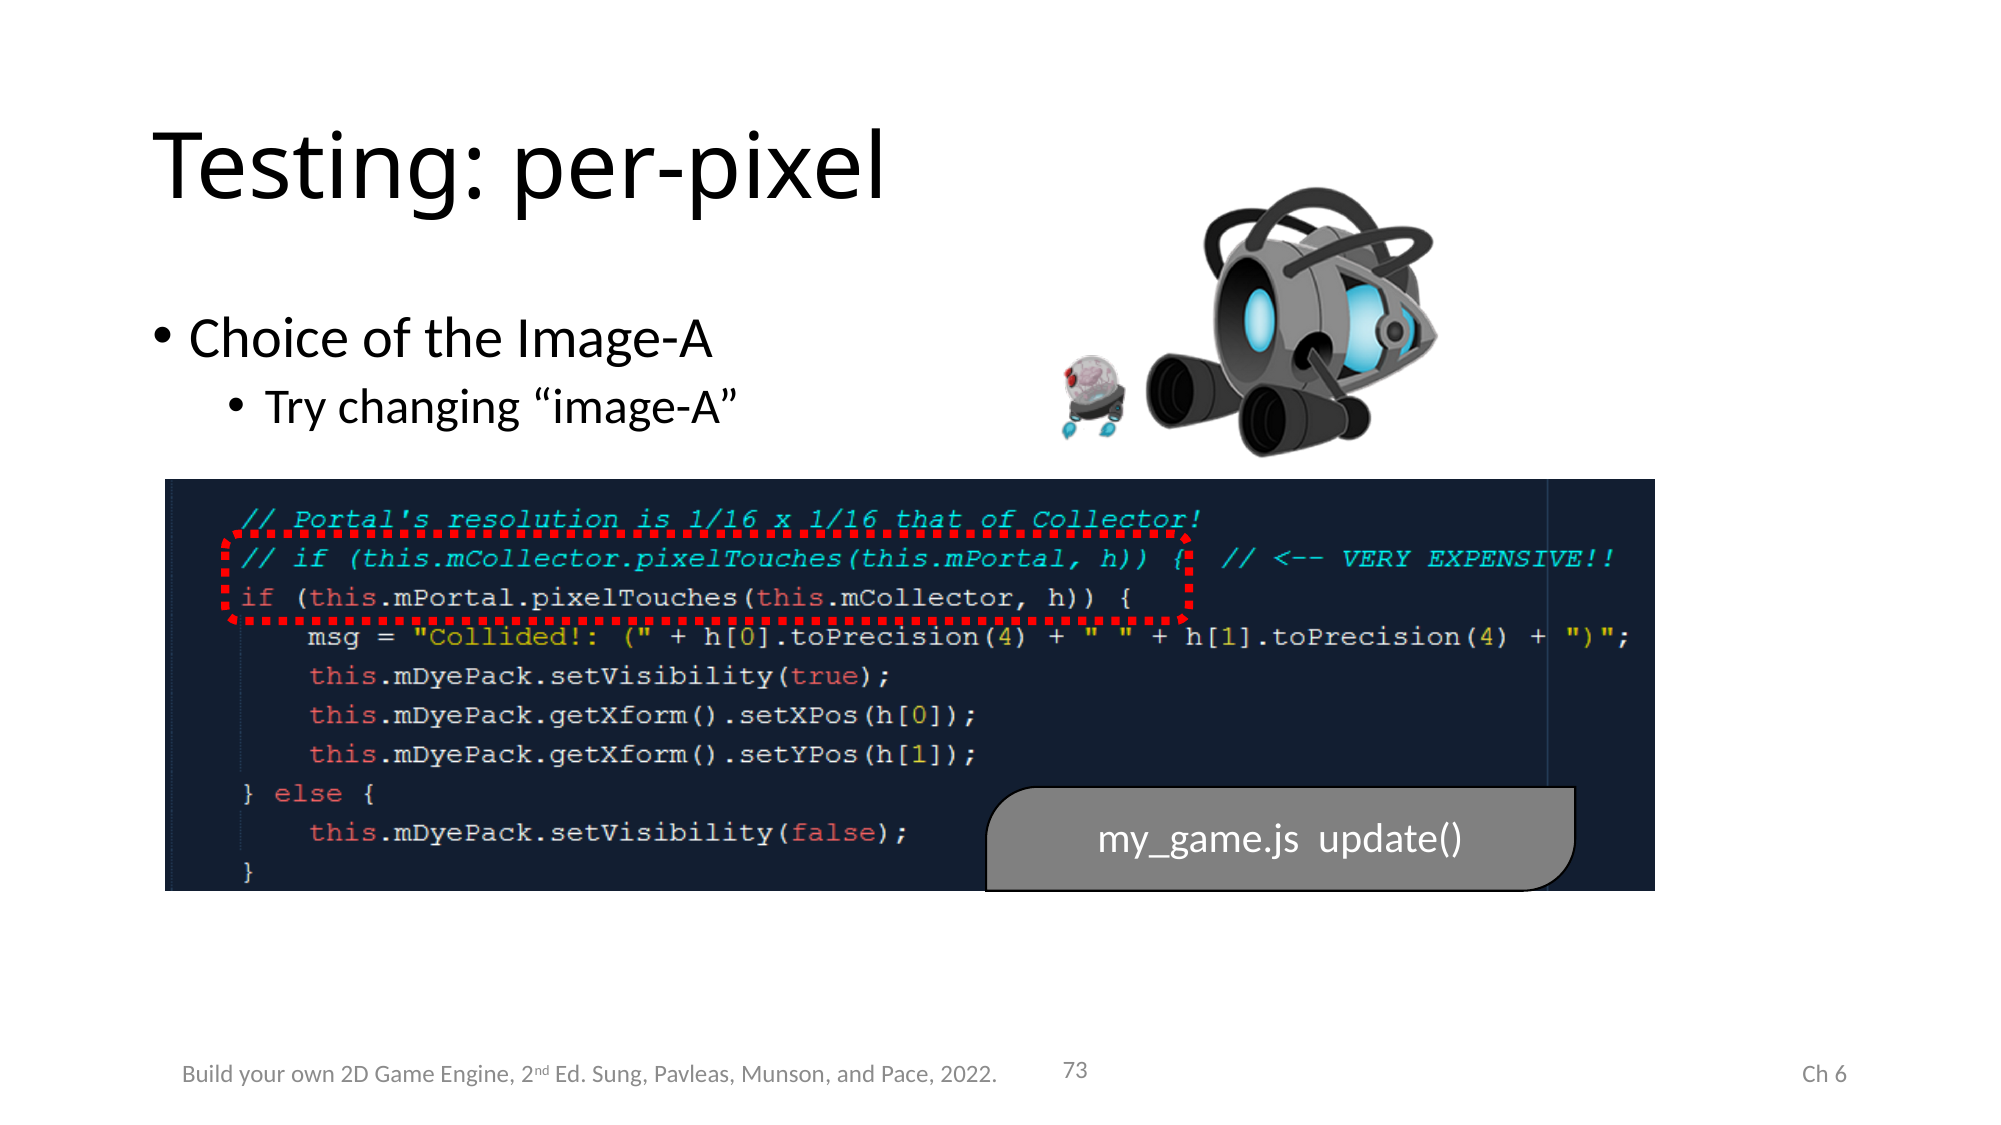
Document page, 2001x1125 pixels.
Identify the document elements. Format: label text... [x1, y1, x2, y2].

title Testing: per-pixel [137, 59, 1863, 278]
list Choice of the Image-A Try changing “image-A” [137, 299, 1863, 1014]
picture [165, 163, 1655, 891]
